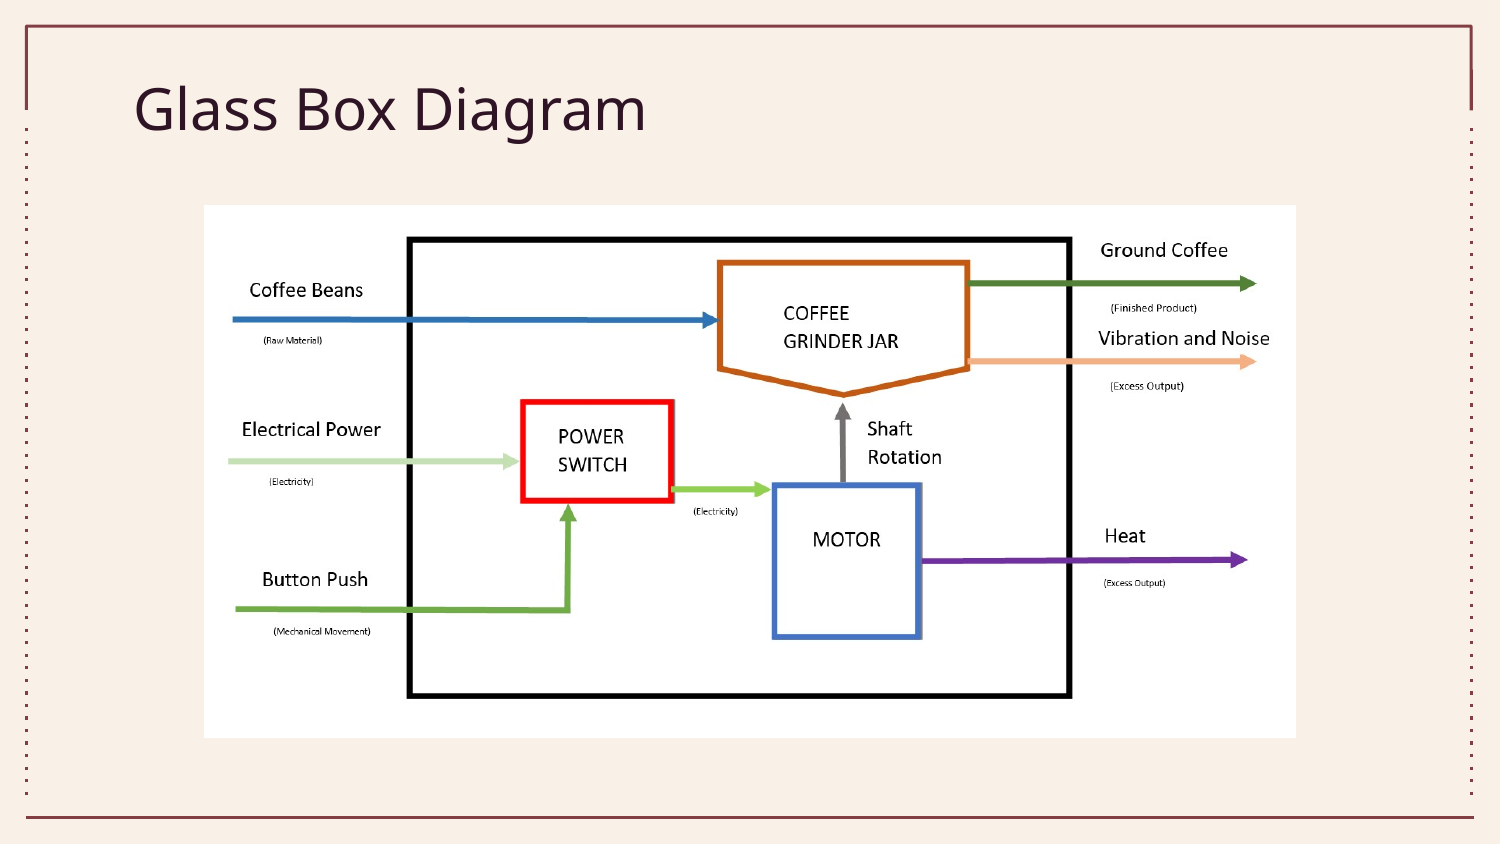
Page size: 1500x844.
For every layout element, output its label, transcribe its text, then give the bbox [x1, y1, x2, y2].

picture [203, 205, 1297, 739]
title Glass Box Diagram [118, 56, 1382, 151]
